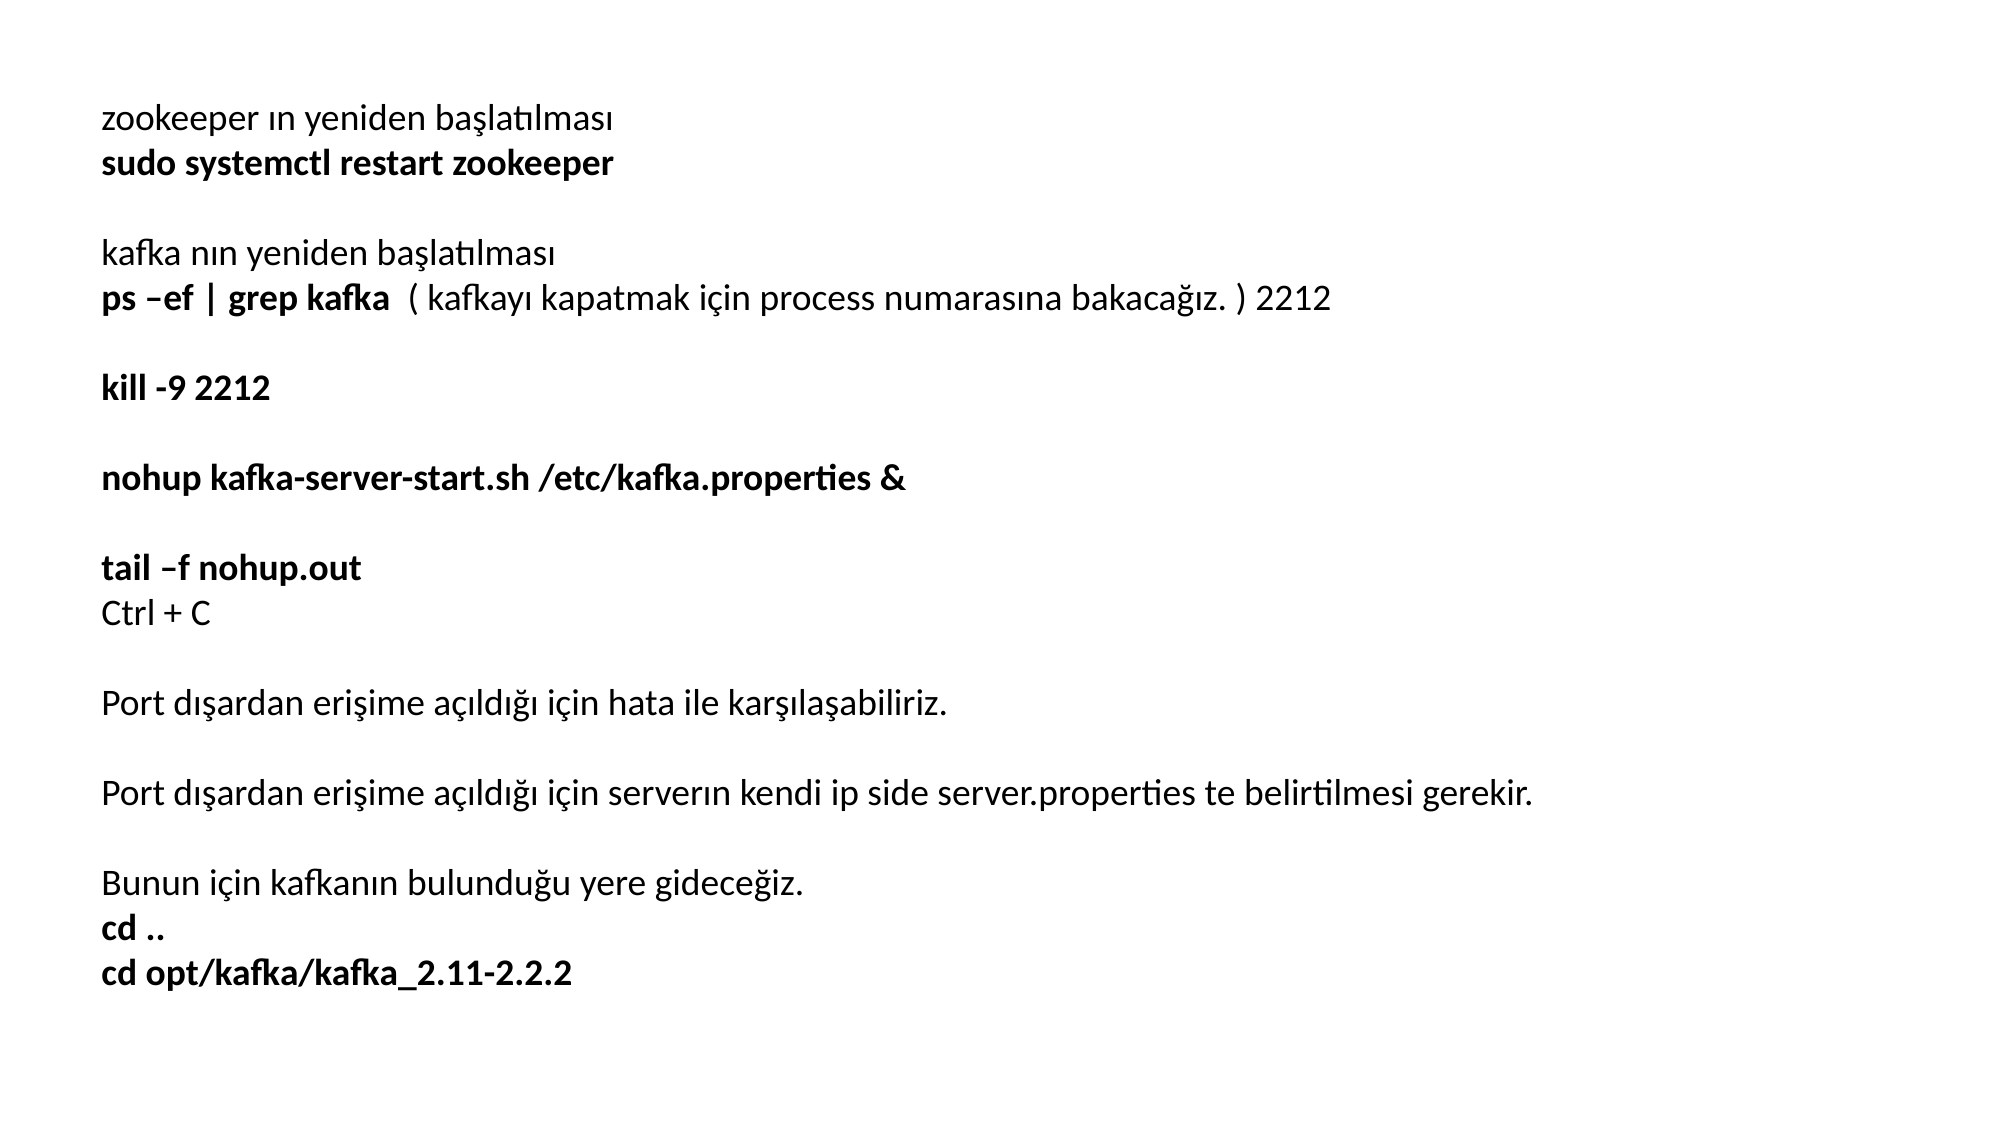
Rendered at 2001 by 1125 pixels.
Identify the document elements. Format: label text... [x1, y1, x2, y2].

text_box zookeeper ın yeniden başlatılması sudo systemctl restart zookeeper kafka nın yeniden başlatılması ps –ef | grep kafka ( kafkayı kapatmak için process numarasına bakacağız. ) 2212 kill -9 2212 nohup kafka-server-start.sh /etc/kafka.properties & tail –f nohup.out Ctrl + C Port dışardan erişime açıldığı için hata ile karşılaşabiliriz. Port dışardan erişime açıldığı için serverın kendi ip side server.properties te belirtilmesi gerekir. Bunun için kafkanın bulunduğu yere gideceğiz. cd .. cd opt/kafka/kafka_2.11-2.2.2 [86, 85, 1551, 1001]
